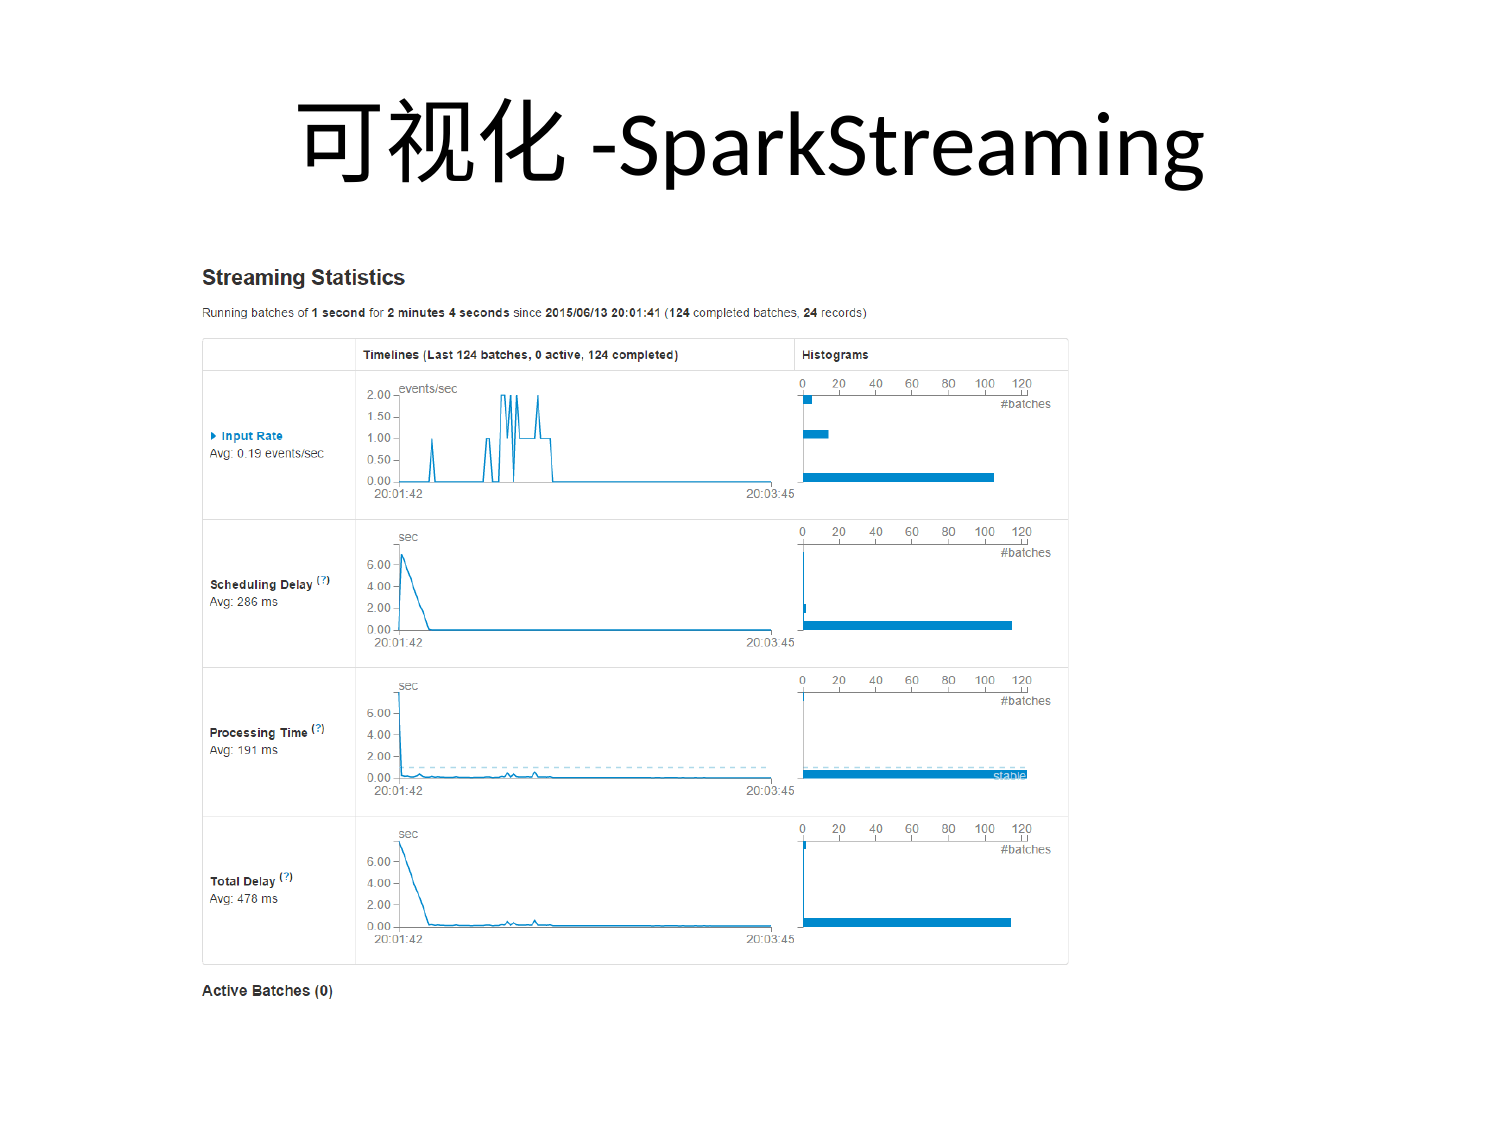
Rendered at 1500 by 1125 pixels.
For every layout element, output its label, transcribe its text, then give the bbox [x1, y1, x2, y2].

title 可视化-SparkStreaming [75, 45, 1425, 233]
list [185, 262, 1315, 1006]
